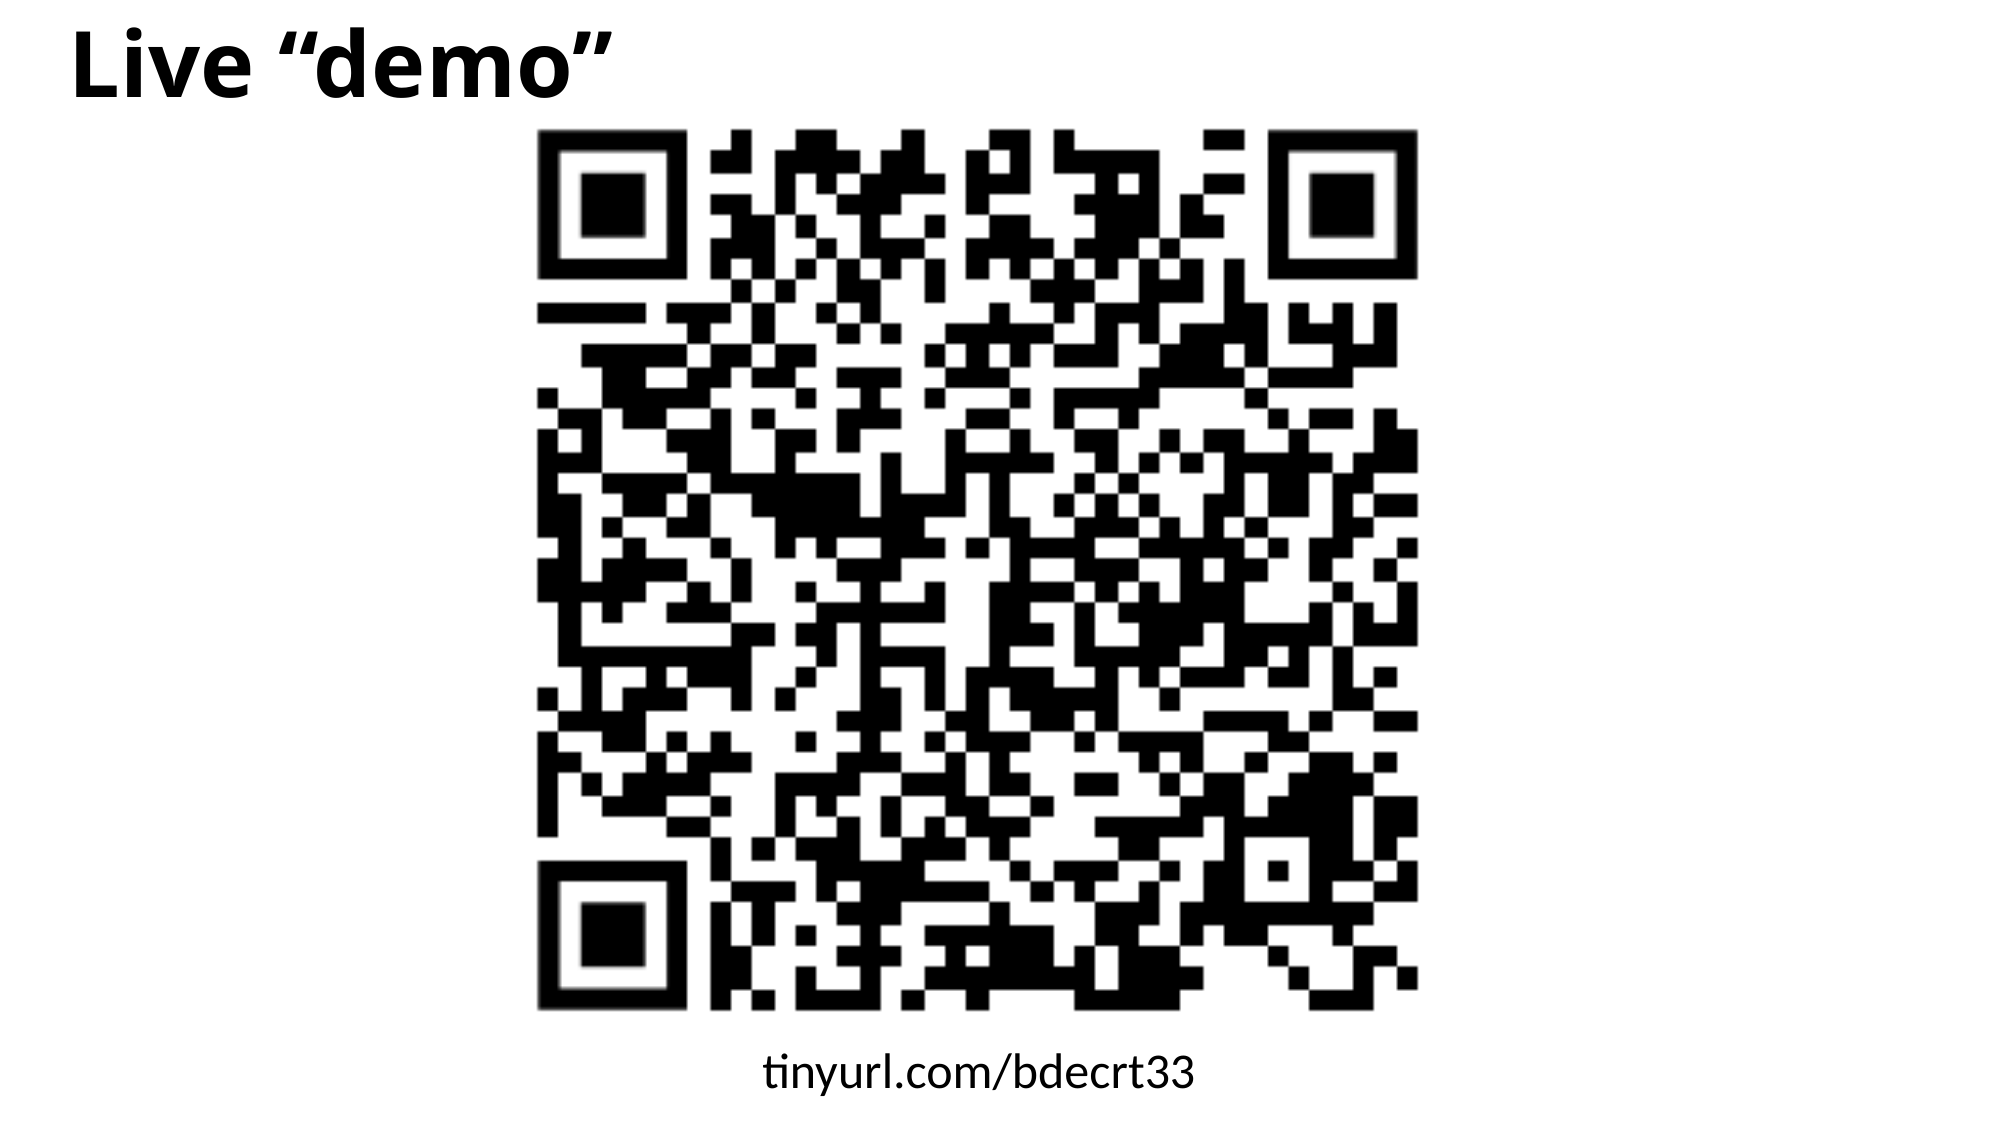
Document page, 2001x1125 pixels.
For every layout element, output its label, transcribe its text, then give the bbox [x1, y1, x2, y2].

text_box Live “demo” [53, 1, 1945, 125]
text_box tinyurl.com/bdecrt33 [478, 1031, 1479, 1107]
picture [512, 110, 1445, 1032]
